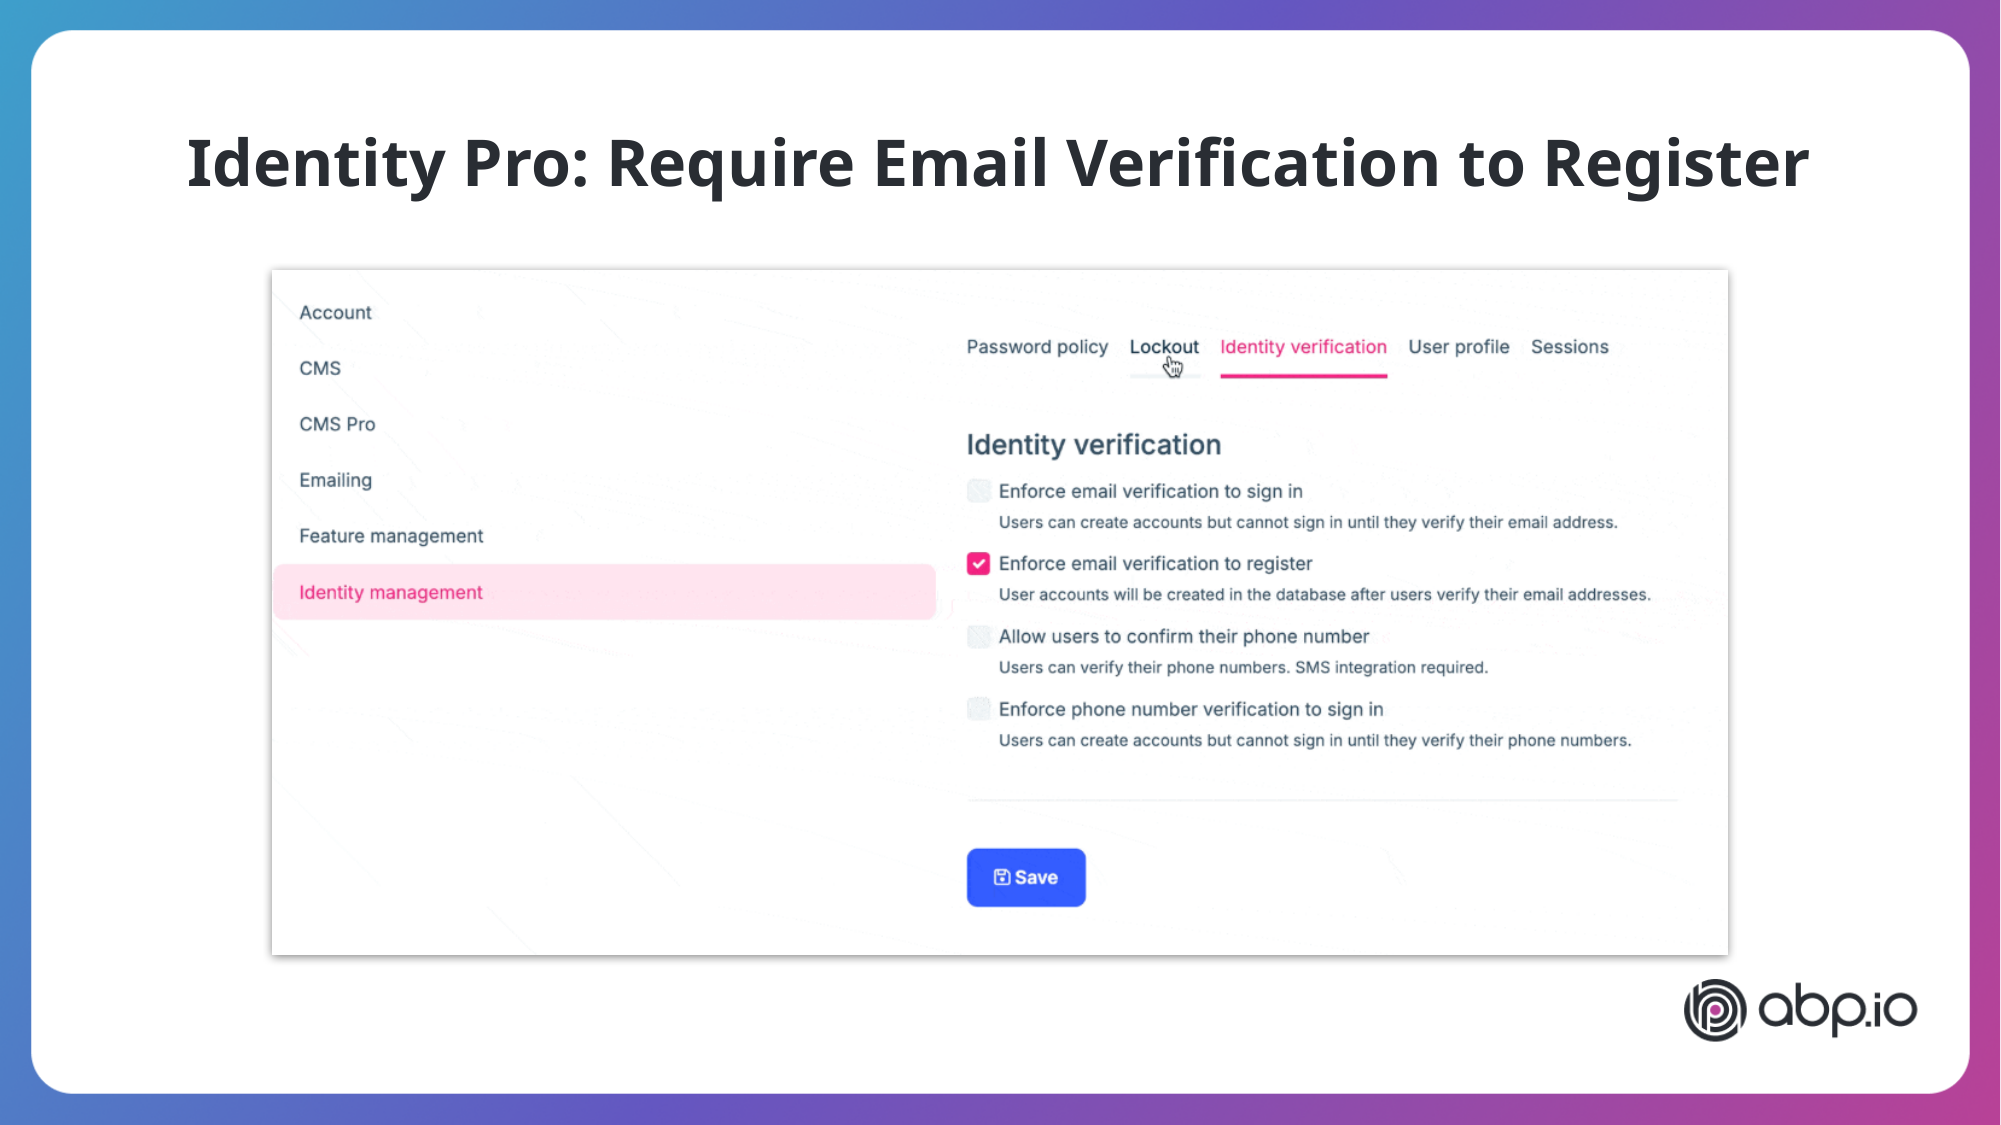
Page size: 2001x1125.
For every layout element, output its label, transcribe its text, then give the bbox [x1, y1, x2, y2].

picture [0, 0, 2001, 1125]
text_box Identity Pro: Require Email Verification to Register [66, 113, 1934, 207]
